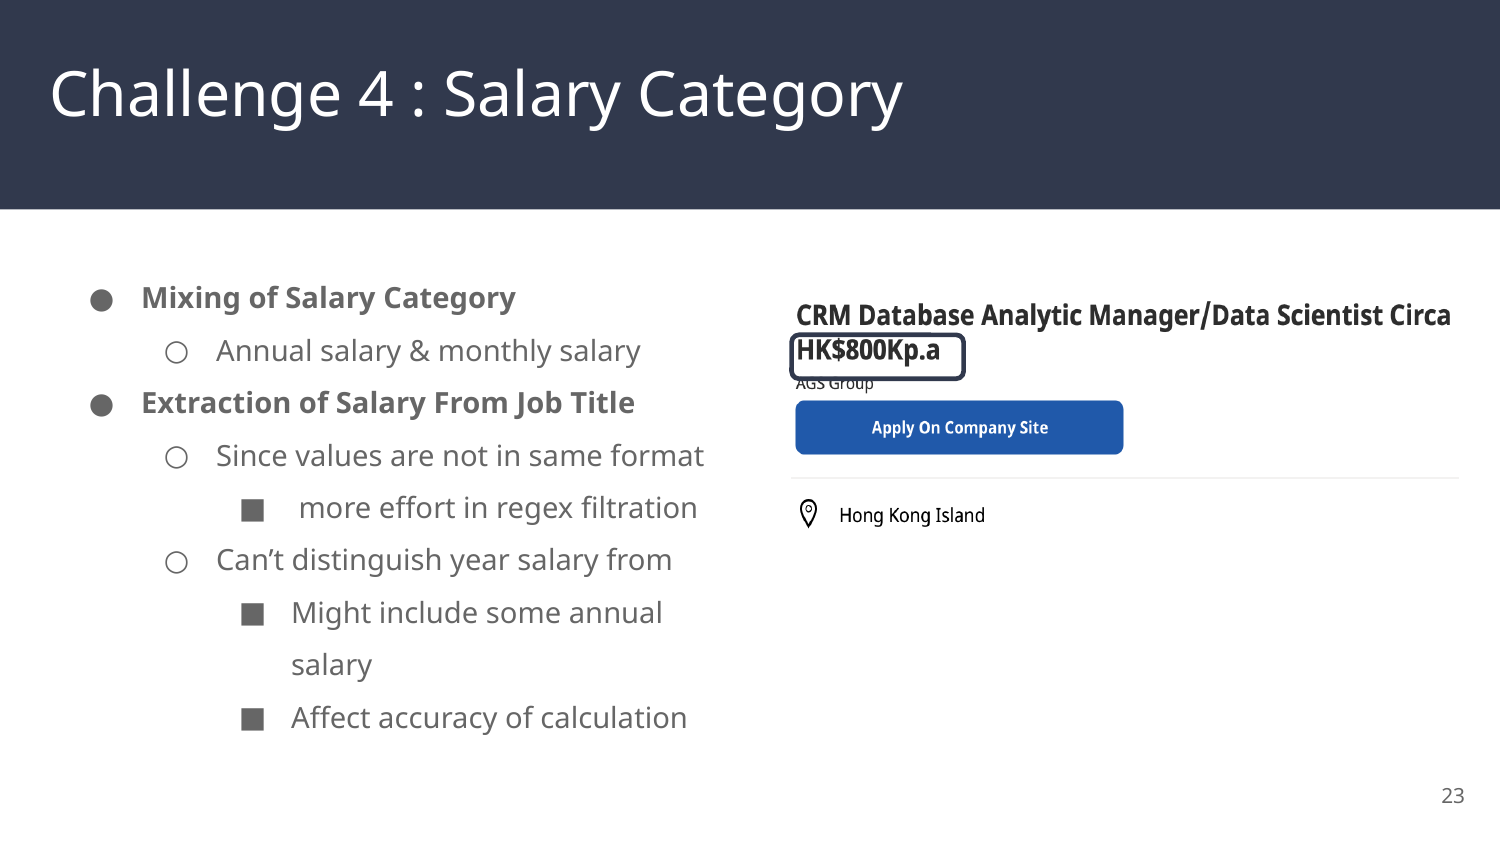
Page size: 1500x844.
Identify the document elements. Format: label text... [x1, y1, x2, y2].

picture [791, 283, 1459, 538]
title Challenge 4 : Salary Category [34, 39, 1500, 244]
slide_number ‹#› [1389, 764, 1480, 830]
list Mixing of Salary Category Annual salary & monthly salary Extraction of Salary From Job Title Since values are not in same format more effort in regex filtration Can’t distinguish year salary from Might include some annual salary Affect accuracy of calculation [51, 247, 767, 752]
